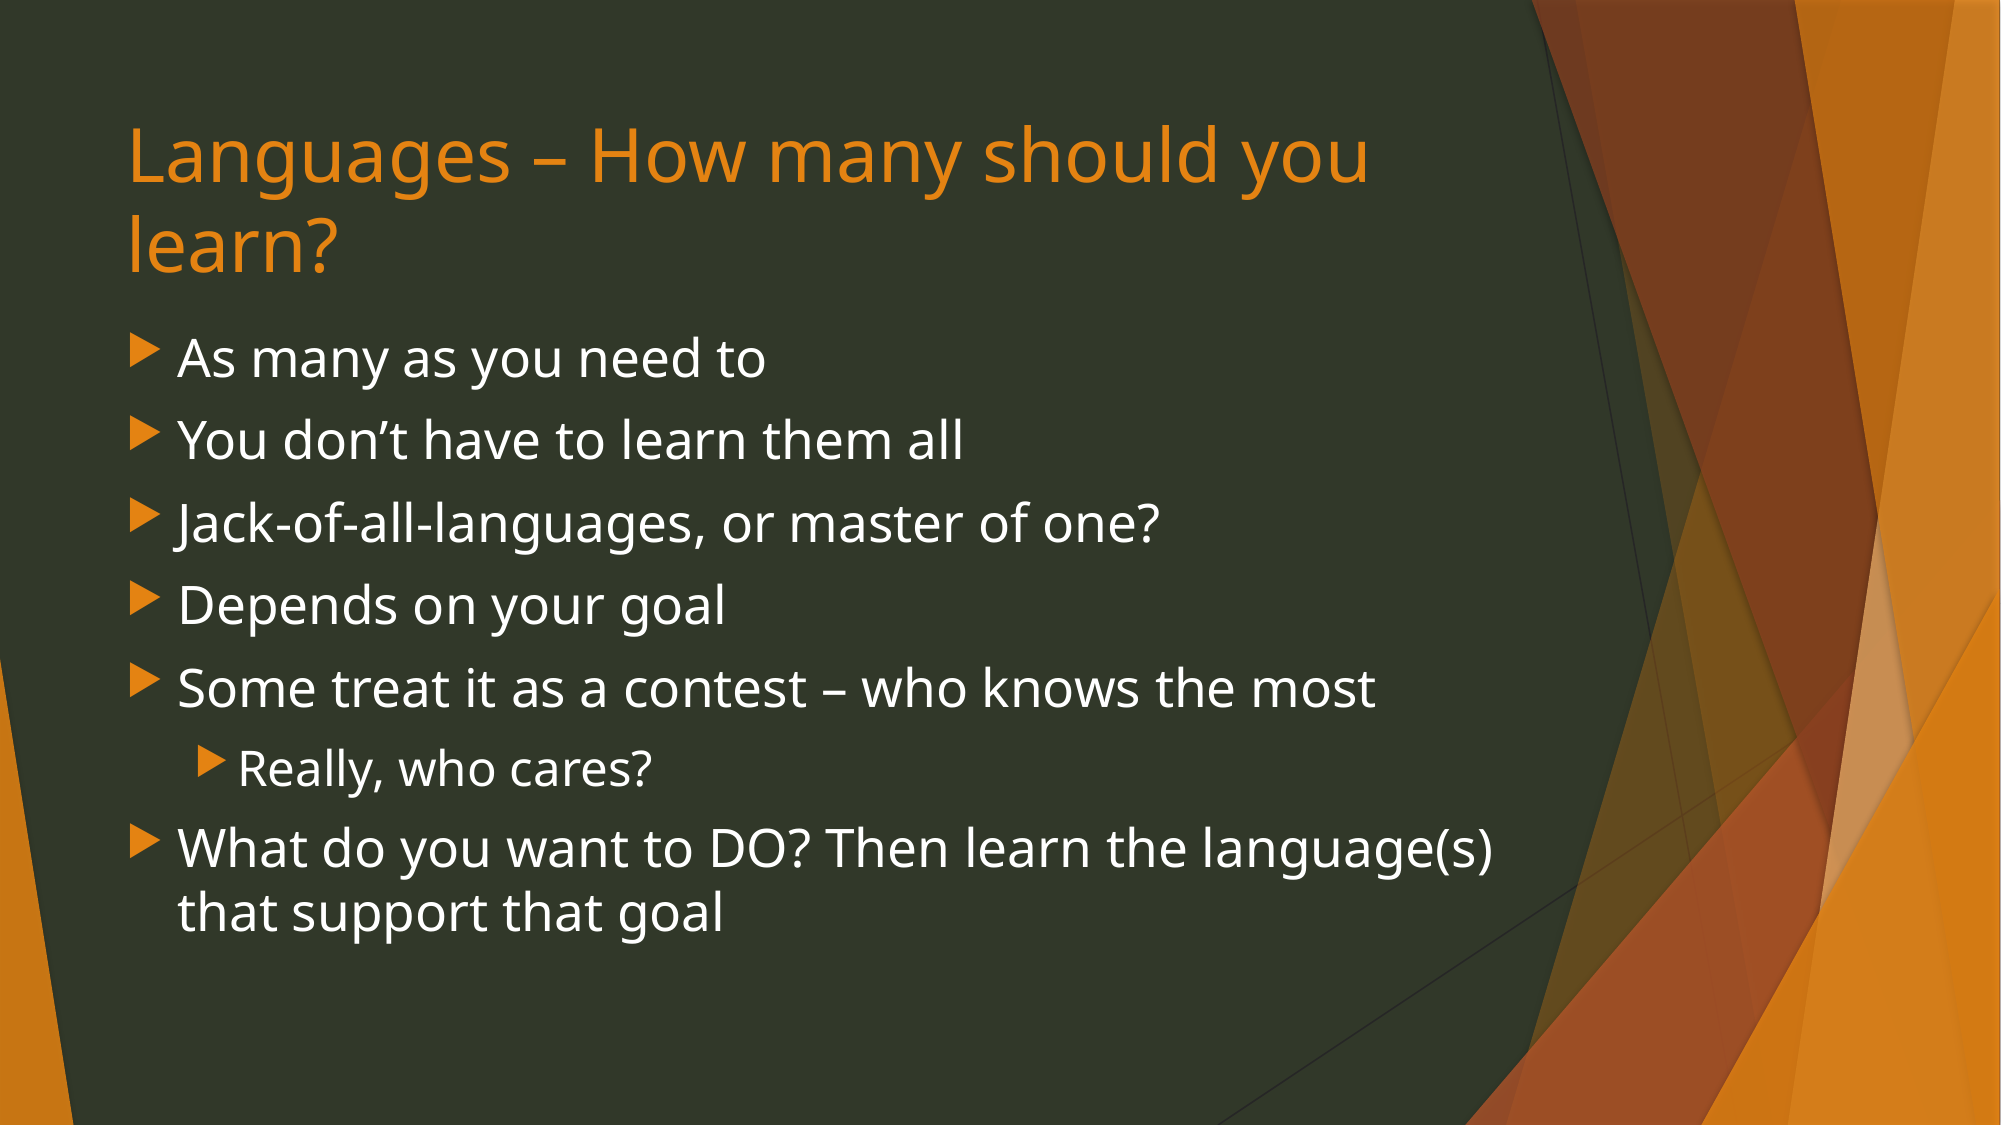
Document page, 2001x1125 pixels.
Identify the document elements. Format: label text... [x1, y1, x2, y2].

title Languages – How many should you learn? [111, 99, 1522, 316]
list As many as you need to You don’t have to learn them all Jack-of-all-languages, or master of one? Depends on your goal Some treat it as a contest – who knows the most Really, who cares? What do you want to DO? Then learn the language(s) that support that goal [111, 316, 1522, 954]
